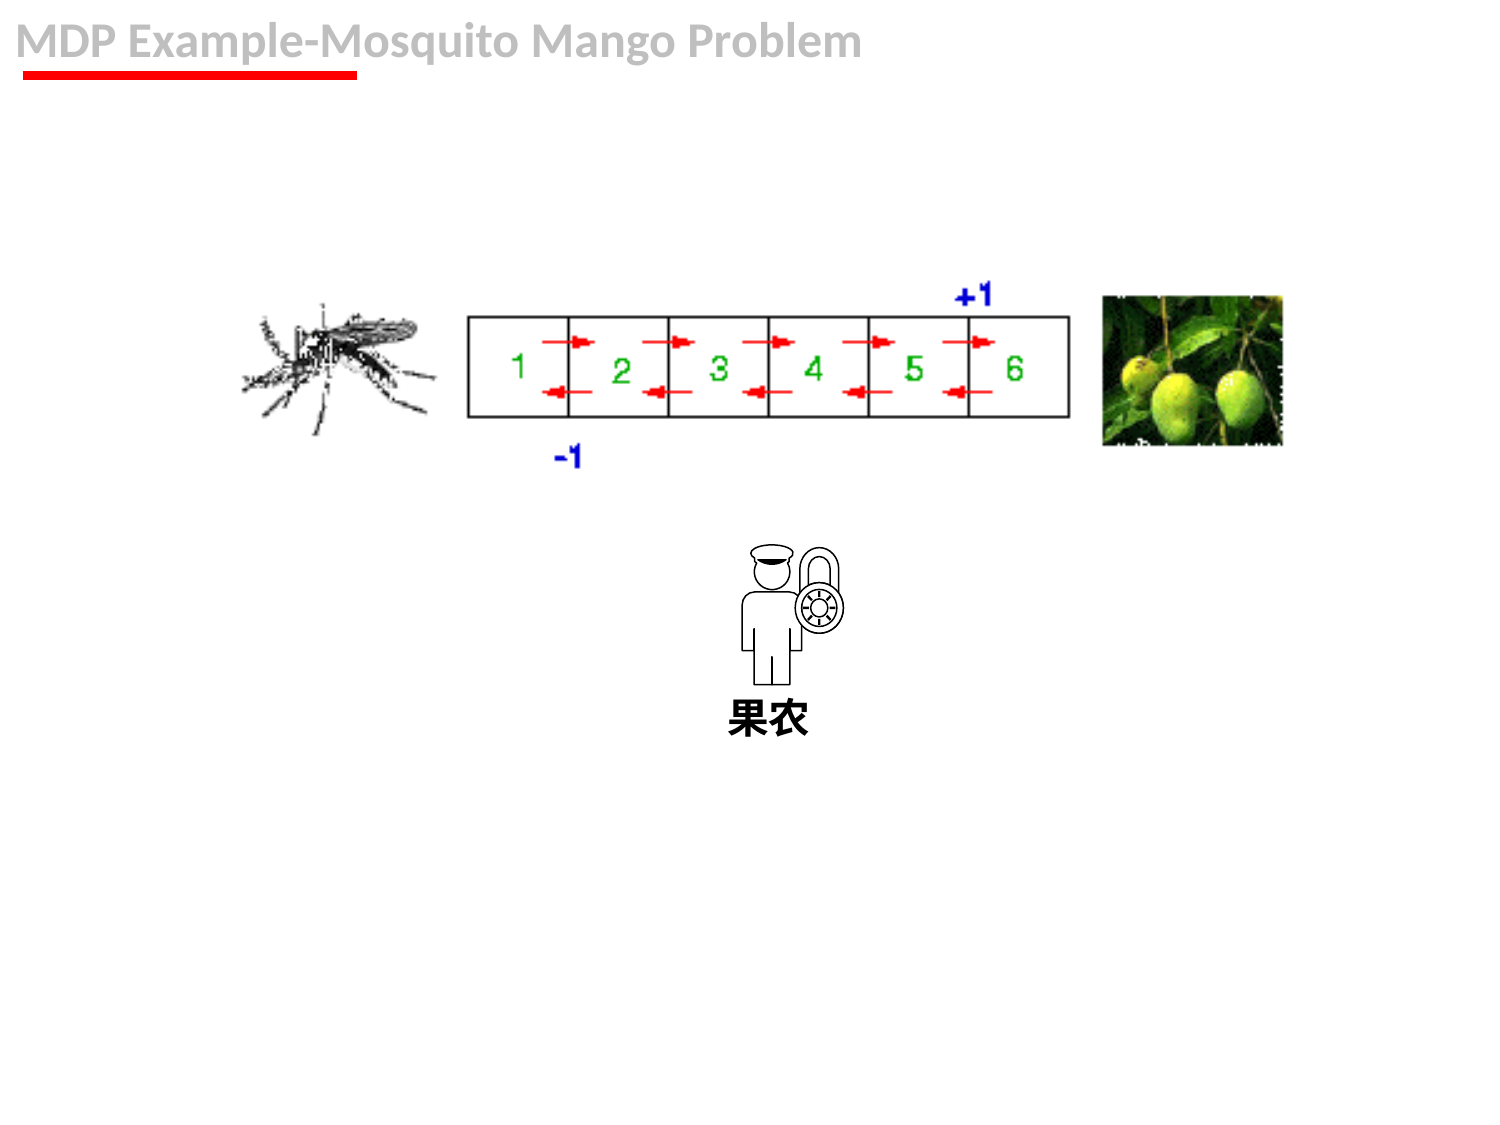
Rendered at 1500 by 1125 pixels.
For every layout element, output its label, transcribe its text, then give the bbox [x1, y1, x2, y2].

picture [739, 541, 845, 686]
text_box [0, 0, 899, 76]
text_box 果农 [712, 684, 872, 750]
picture [230, 272, 1299, 495]
